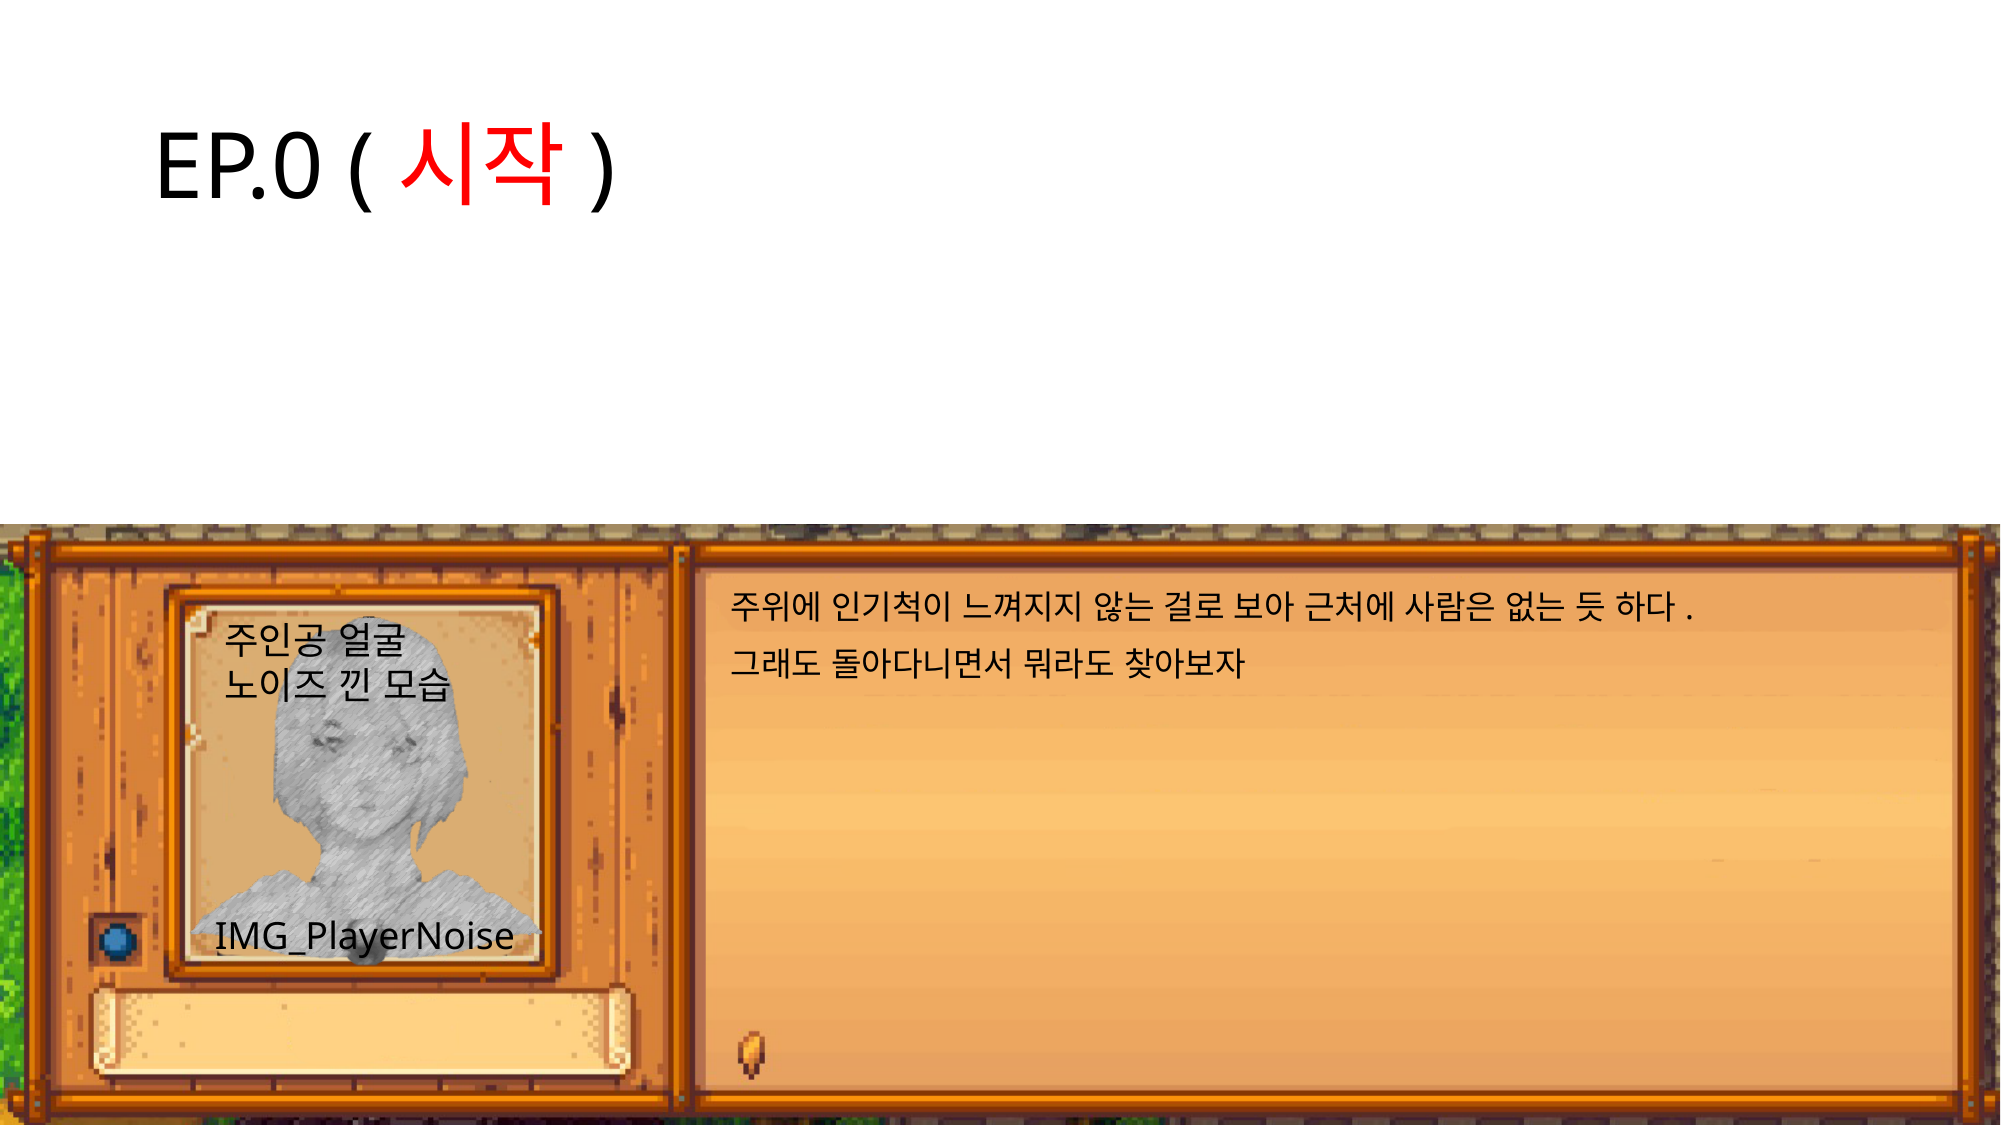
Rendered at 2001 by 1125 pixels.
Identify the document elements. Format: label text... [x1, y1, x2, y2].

title EP.0 (시작) [137, 59, 1863, 278]
text_box 주인공 얼굴 노이즈 낀 모습 [209, 609, 523, 614]
list 주위에 인기척이 느껴지지 않는 걸로 보아 근처에 사람은 없는 듯 하다. 그래도 돌아다니면서 뭐라도 찾아보자 [715, 583, 1938, 1073]
picture [0, 524, 2001, 1125]
